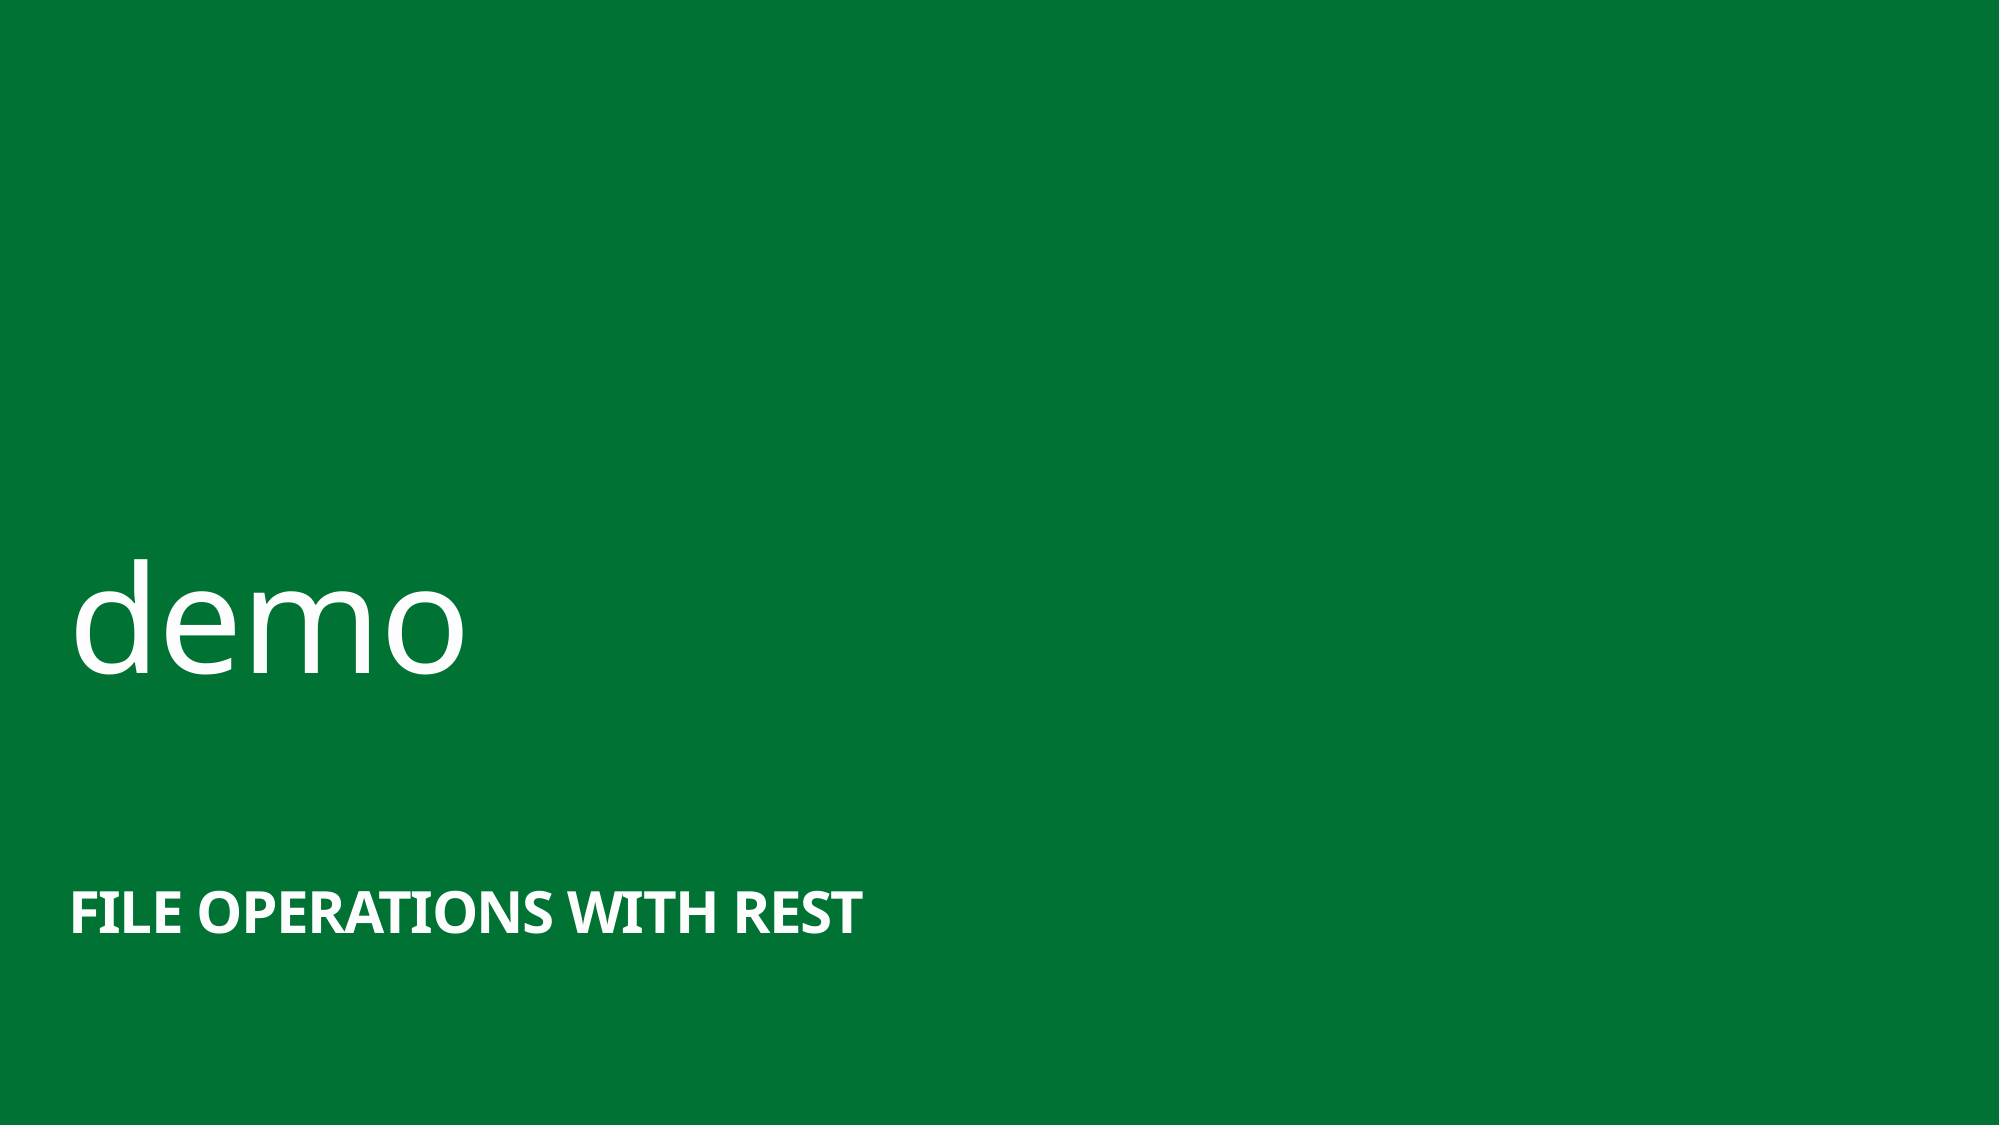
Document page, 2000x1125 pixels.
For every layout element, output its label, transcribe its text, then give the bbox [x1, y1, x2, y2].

list demo [68, 511, 1827, 739]
subtitle File Operations with REST [68, 782, 1789, 1046]
